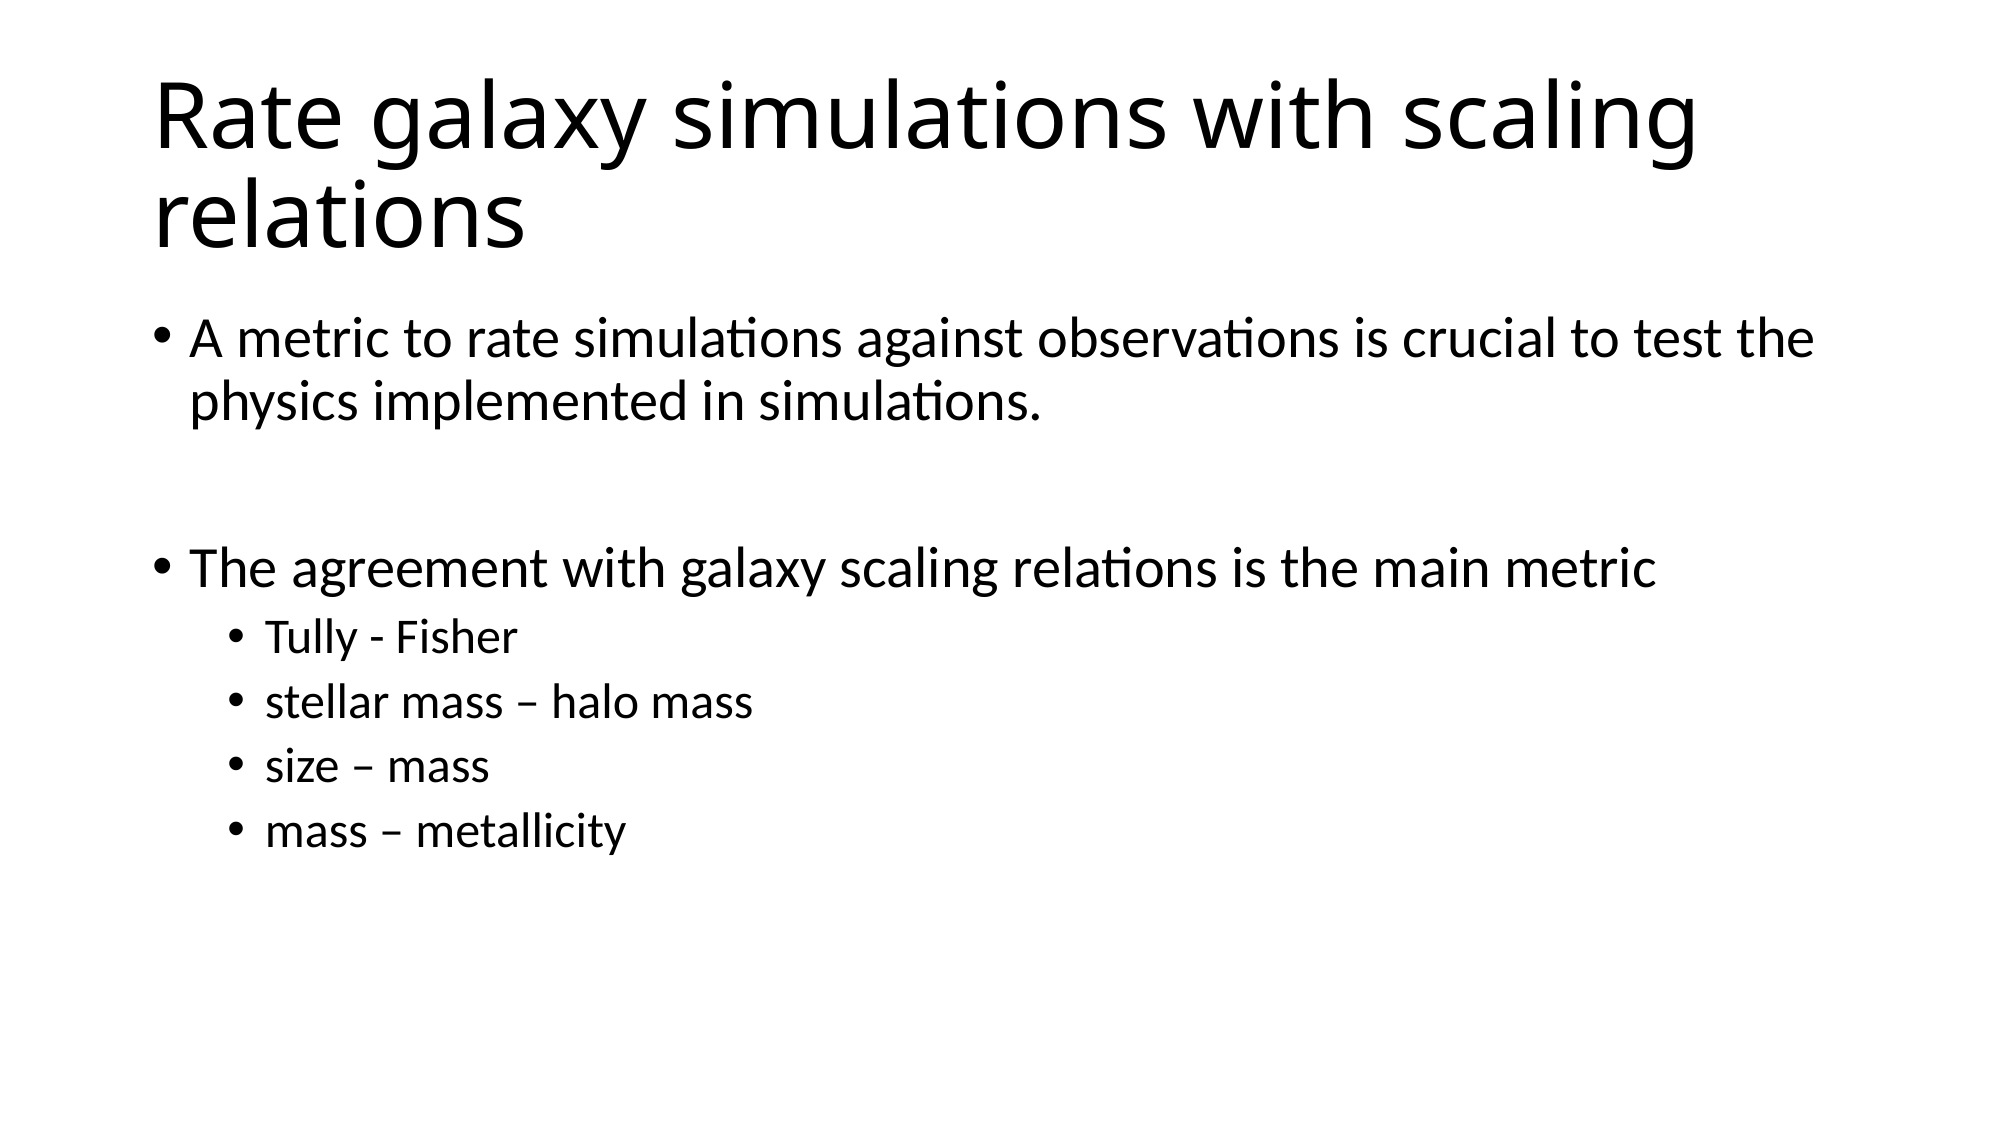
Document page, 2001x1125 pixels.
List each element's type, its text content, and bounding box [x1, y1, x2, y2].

title Rate galaxy simulations with scaling relations [137, 59, 1863, 278]
list A metric to rate simulations against observations is crucial to test the physics implemented in simulations. The agreement with galaxy scaling relations is the main metric Tully - Fisher stellar mass – halo mass size – mass mass – metallicity [137, 299, 1863, 1014]
